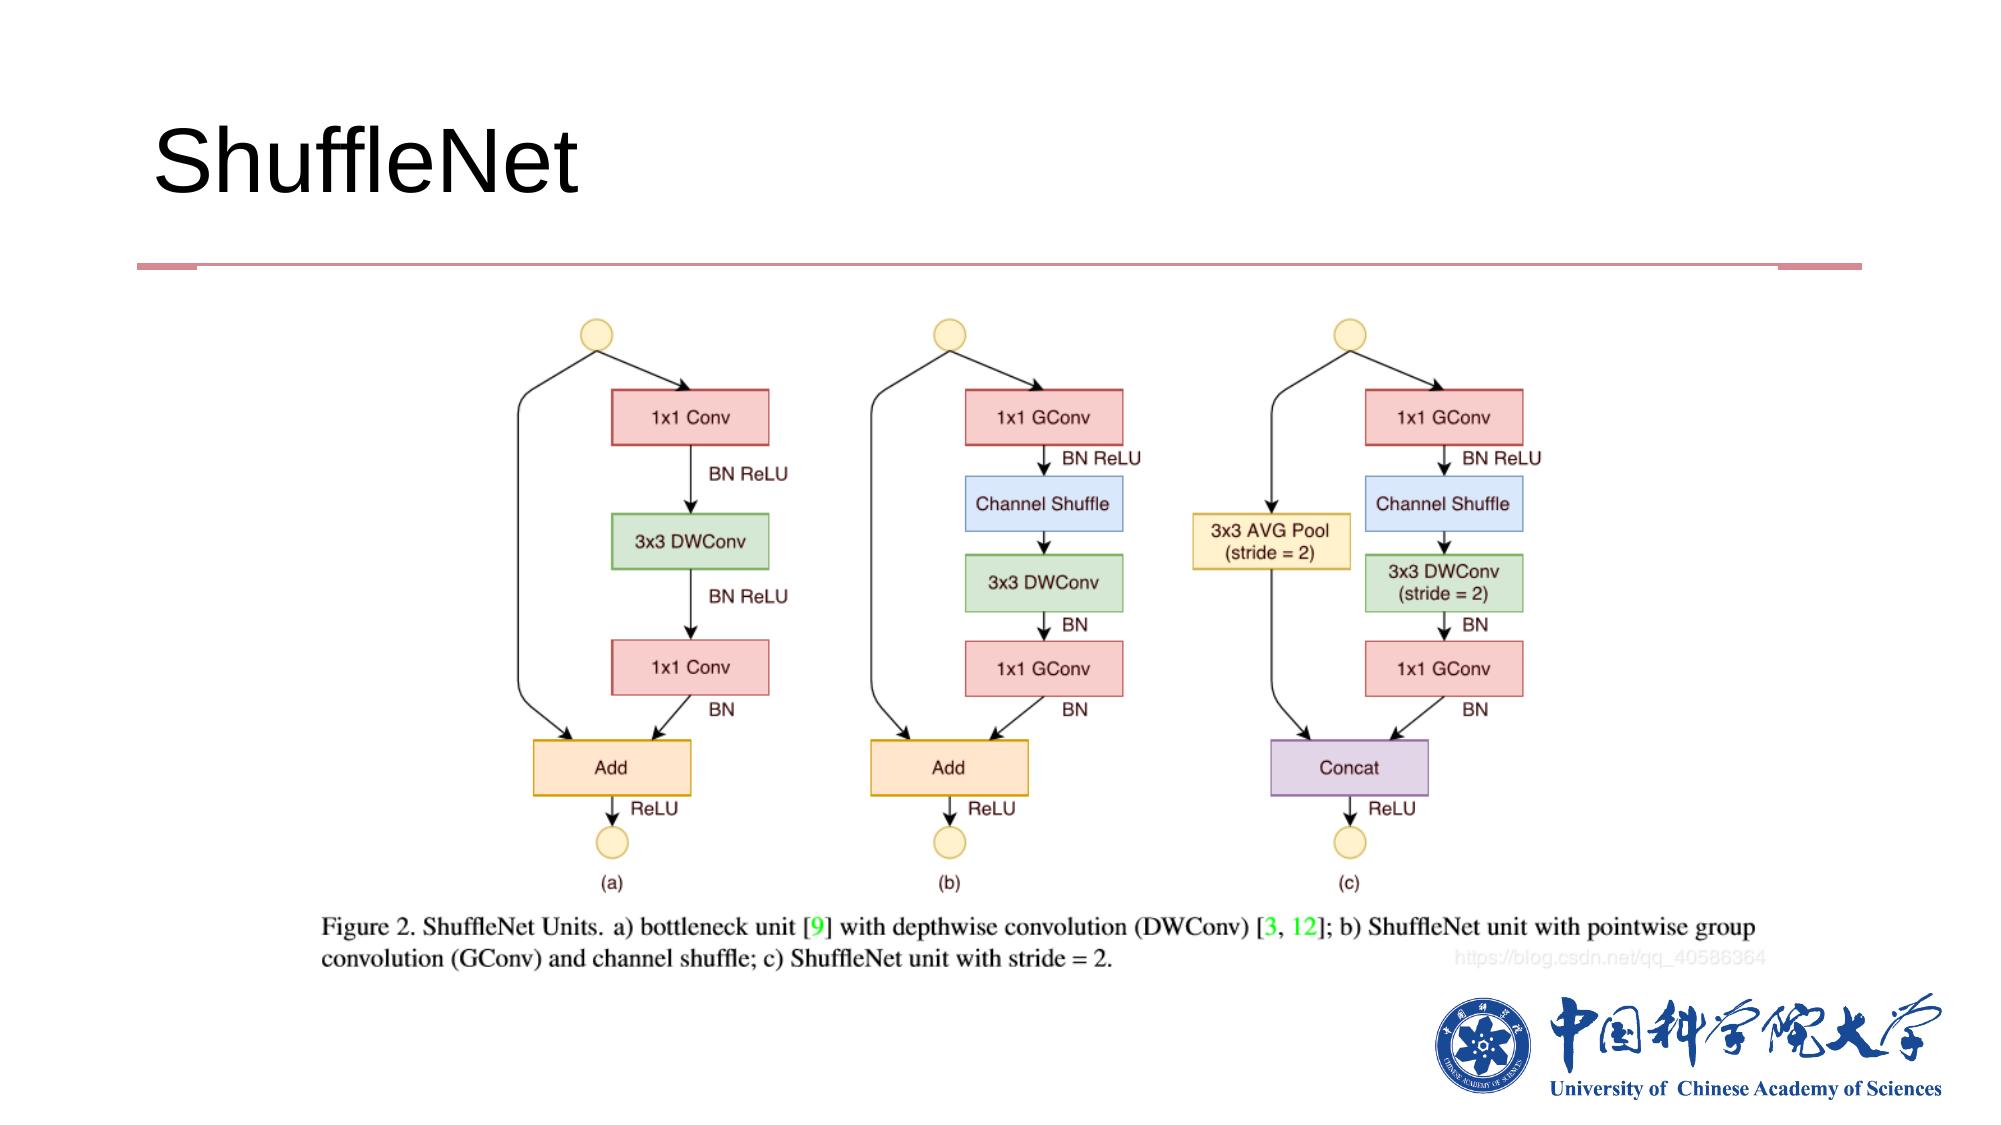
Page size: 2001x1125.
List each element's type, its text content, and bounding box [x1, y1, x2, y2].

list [197, 266, 1778, 981]
picture [1435, 993, 1942, 1100]
title ShuffleNet [137, 59, 1863, 267]
